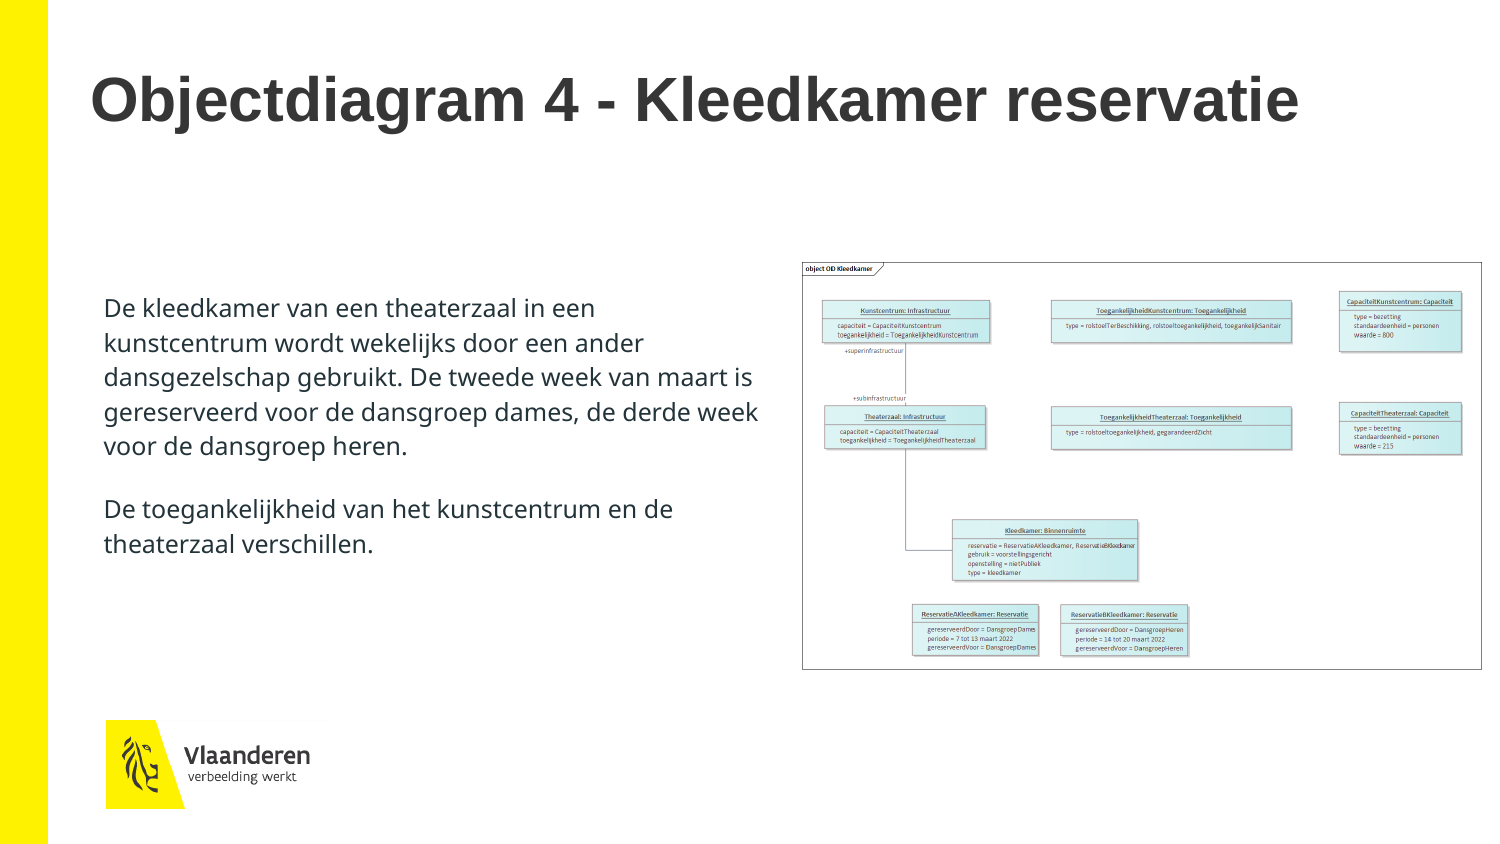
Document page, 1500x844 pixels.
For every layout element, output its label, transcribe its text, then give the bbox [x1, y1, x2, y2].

title Objectdiagram 4 - Kleedkamer reservatie [75, 42, 1500, 181]
picture [106, 725, 333, 809]
picture [801, 260, 1482, 671]
list De kleedkamer van een theaterzaal in een kunstcentrum wordt wekelijks door een ander dansgezelschap gebruikt. De tweede week van maart is gereserveerd voor de dansgroep dames, de derde week voor de dansgroep heren. De toegankelijkheid van het kunstcentrum en de theaterzaal verschillen. [88, 273, 780, 725]
